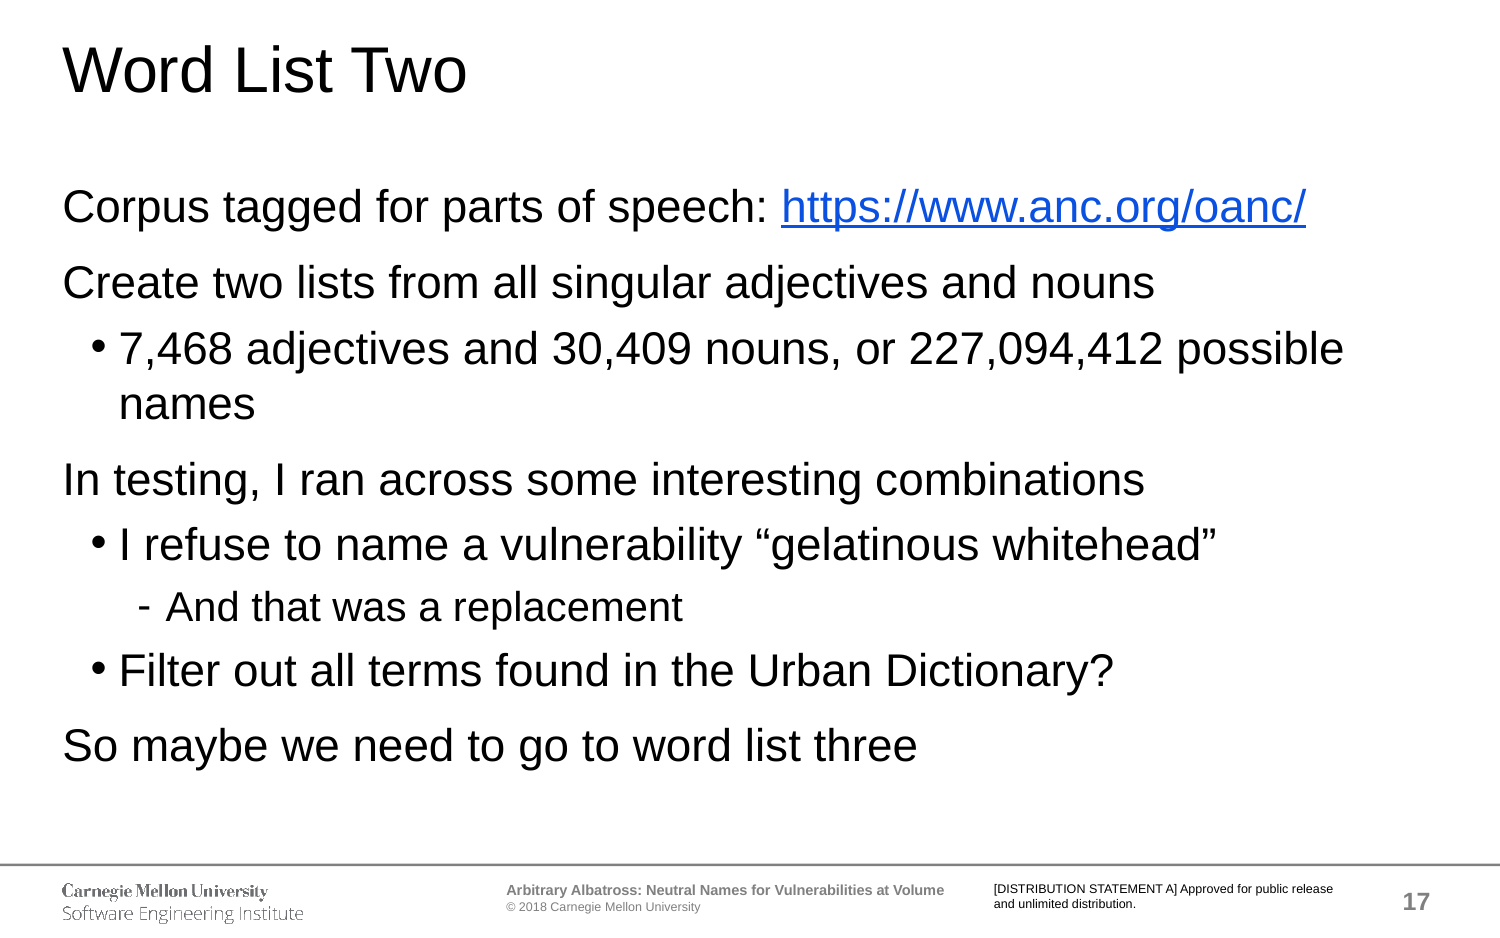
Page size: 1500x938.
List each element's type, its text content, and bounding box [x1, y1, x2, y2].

list Corpus tagged for parts of speech: https://www.anc.org/oanc/ Create two lists from all singular adjectives and nouns 7,468 adjectives and 30,409 nouns, or 227,094,412 possible names In testing, I ran across some interesting combinations I refuse to name a vulnerability “gelatinous whitehead” And that was a replacement Filter out all terms found in the Urban Dictionary? So maybe we need to go to word list three [62, 177, 1431, 823]
picture [62, 883, 303, 924]
title Word List Two [62, 36, 1432, 152]
